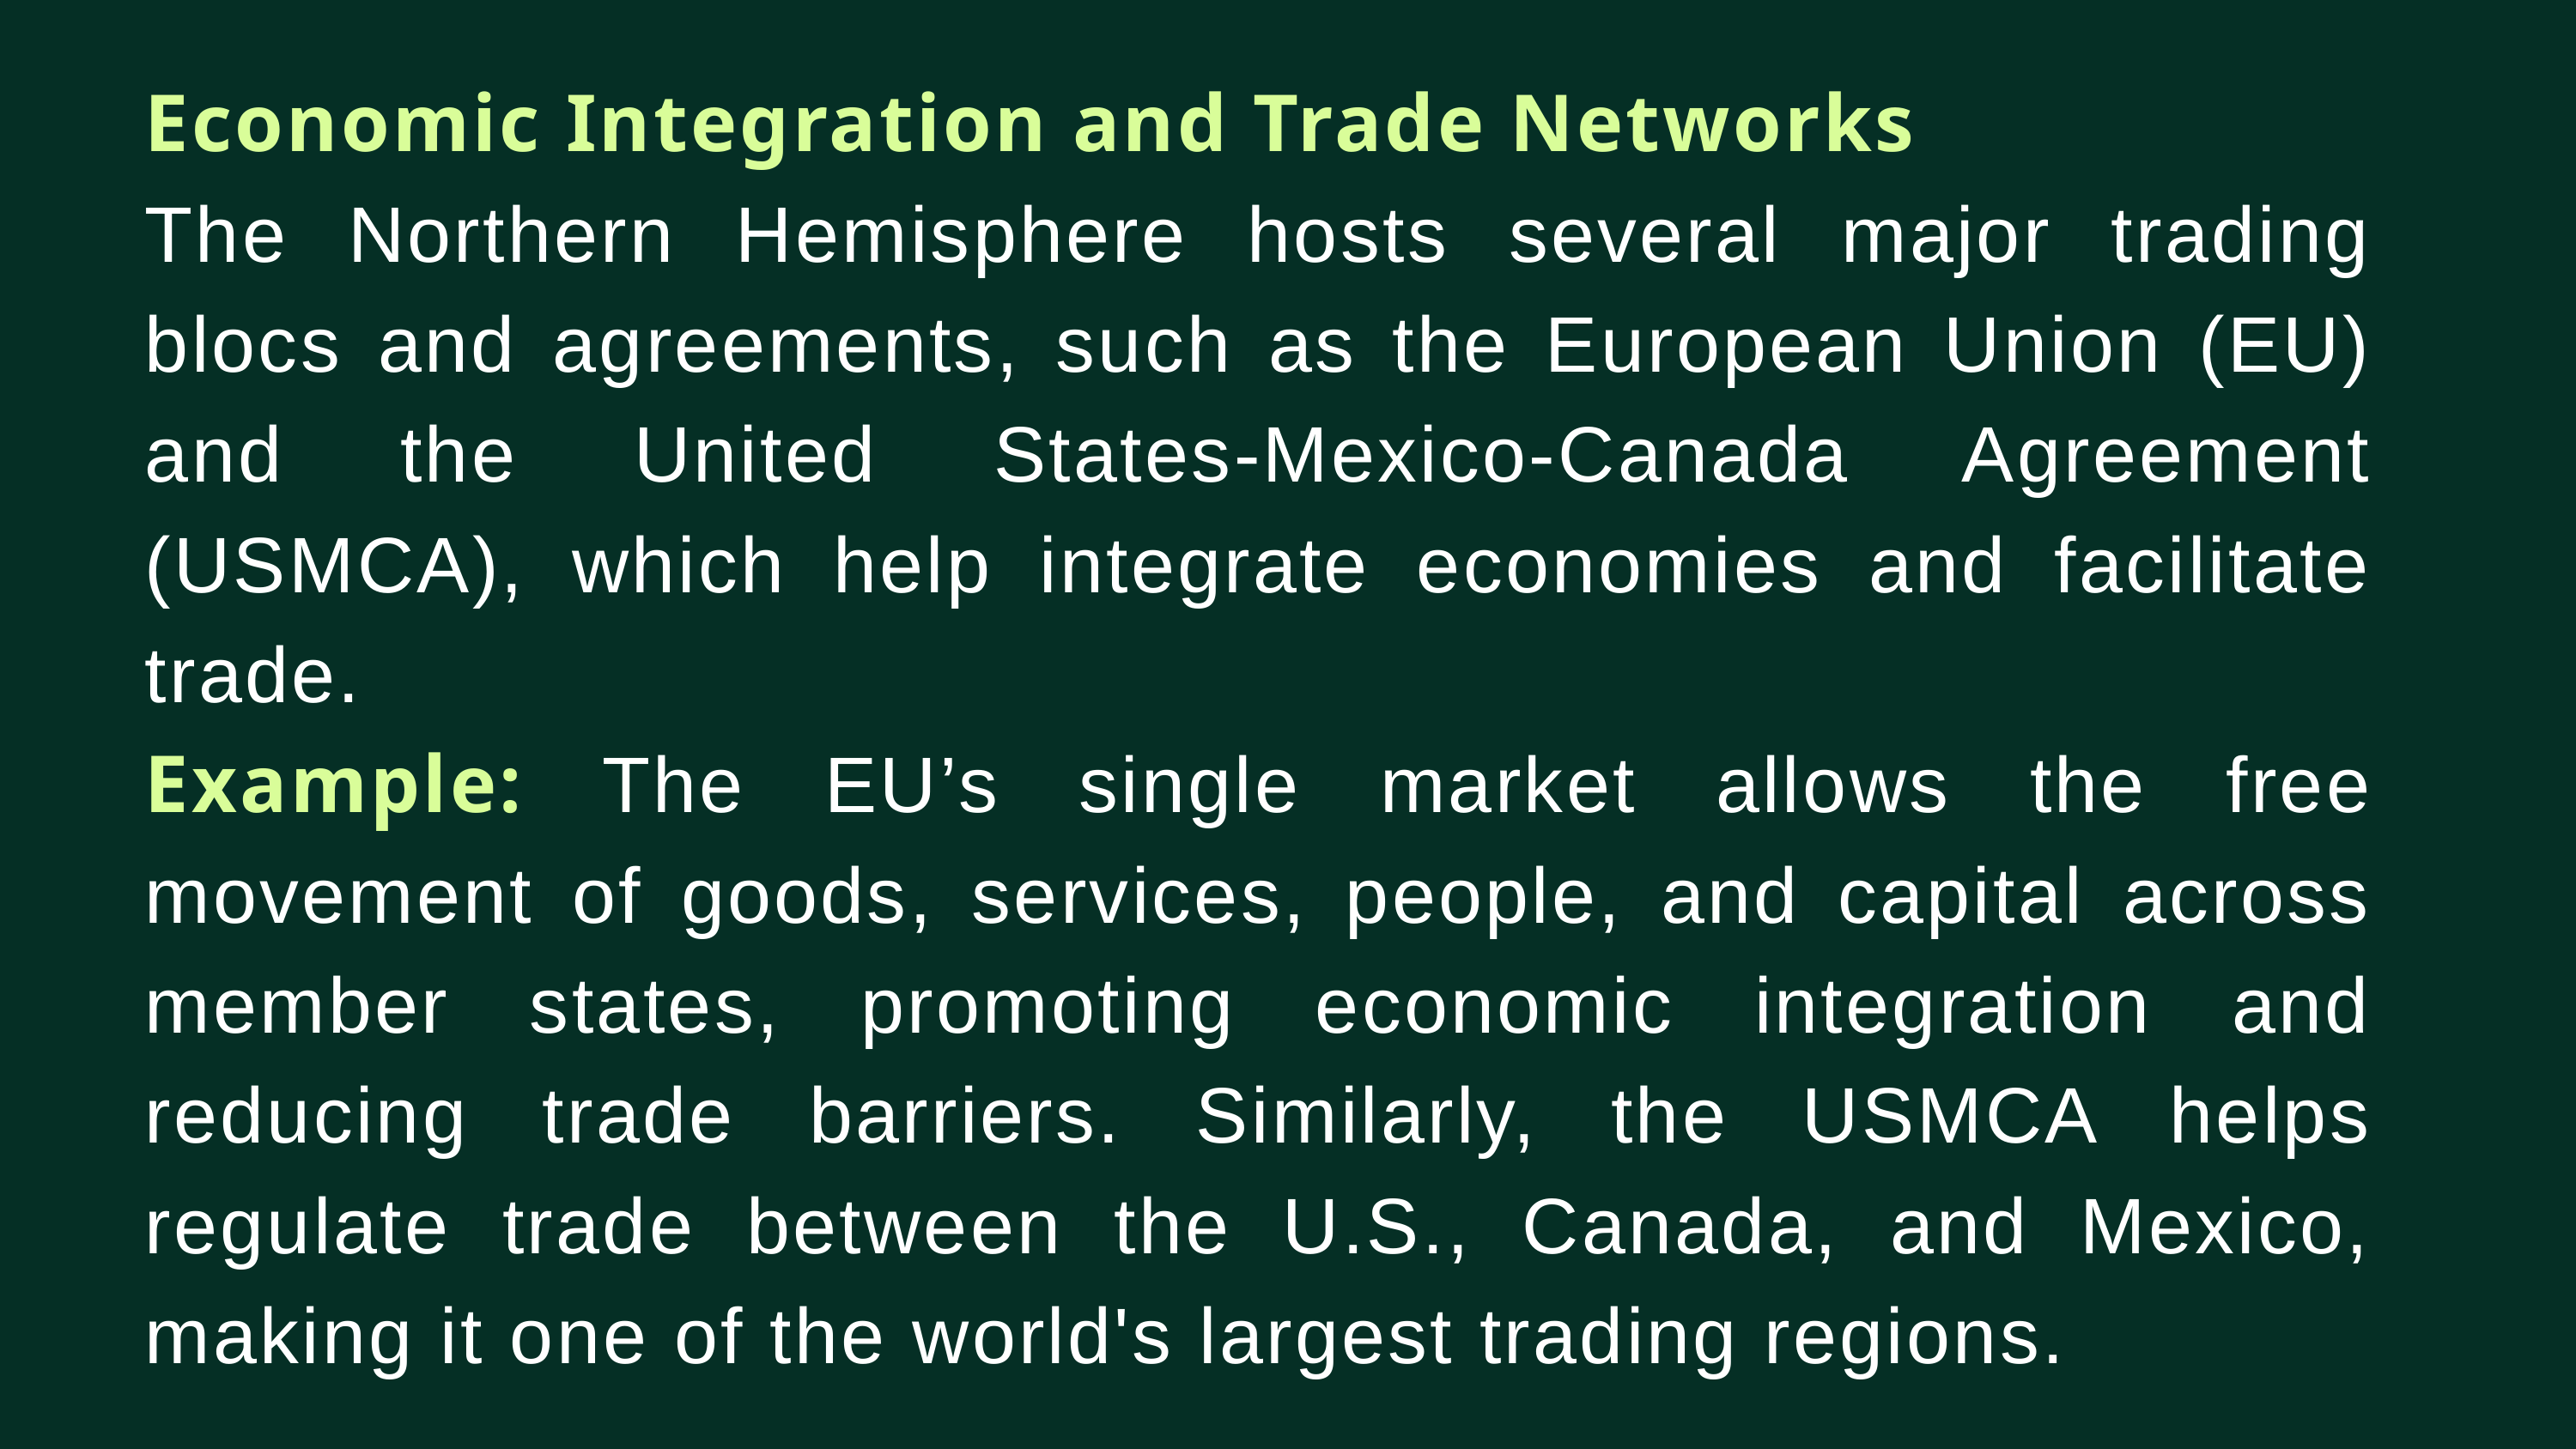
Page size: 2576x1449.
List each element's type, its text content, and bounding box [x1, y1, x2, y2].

text_box Economic Integration and Trade Networks The Northern Hemisphere hosts several major trading blocs and agreements, such as the European Union (EU) and the United States-Mexico-Canada Agreement (USMCA), which help integrate economies and facilitate trade. Example: The EU’s single market allows the free movement of goods, services, people, and capital across member states, promoting economic integration and reducing trade barriers. Similarly, the USMCA helps regulate trade between the U.S., Canada, and Mexico, making it one of the world's largest trading regions. [144, 57, 2377, 1379]
